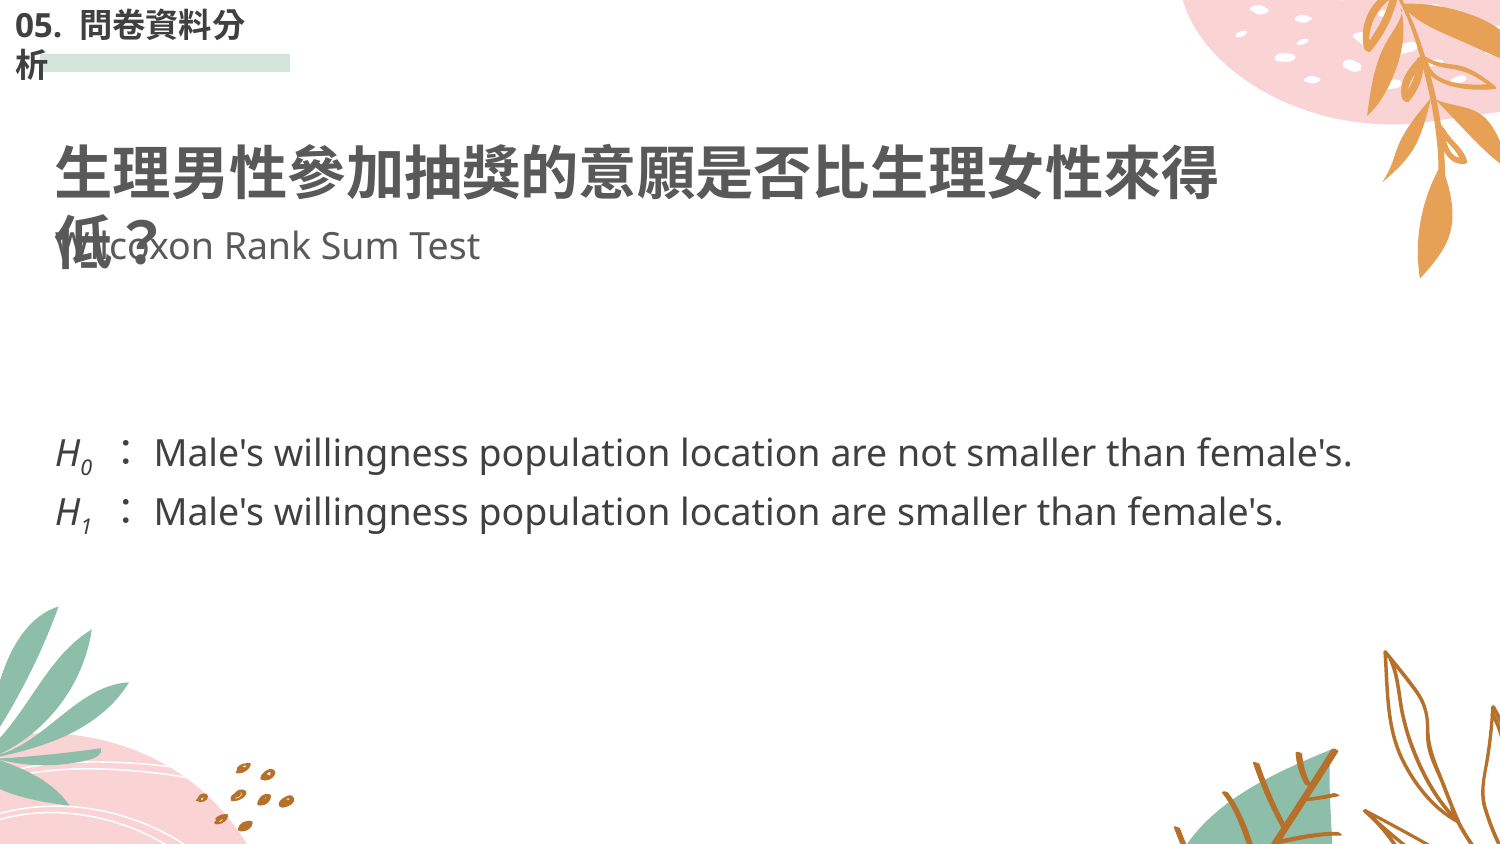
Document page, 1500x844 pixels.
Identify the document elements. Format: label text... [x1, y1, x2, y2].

title 生理男性參加抽獎的意願是否比生理女性來得低？ [39, 121, 1306, 265]
text_box H0 ：Male's willingness population location are not smaller than female's. H1 ：Male's willingness population location are smaller than female's. [39, 406, 1500, 562]
text_box 05. 問卷資料分析 [0, 0, 290, 88]
text_box Wilcoxon Rank Sum Test [39, 199, 530, 271]
